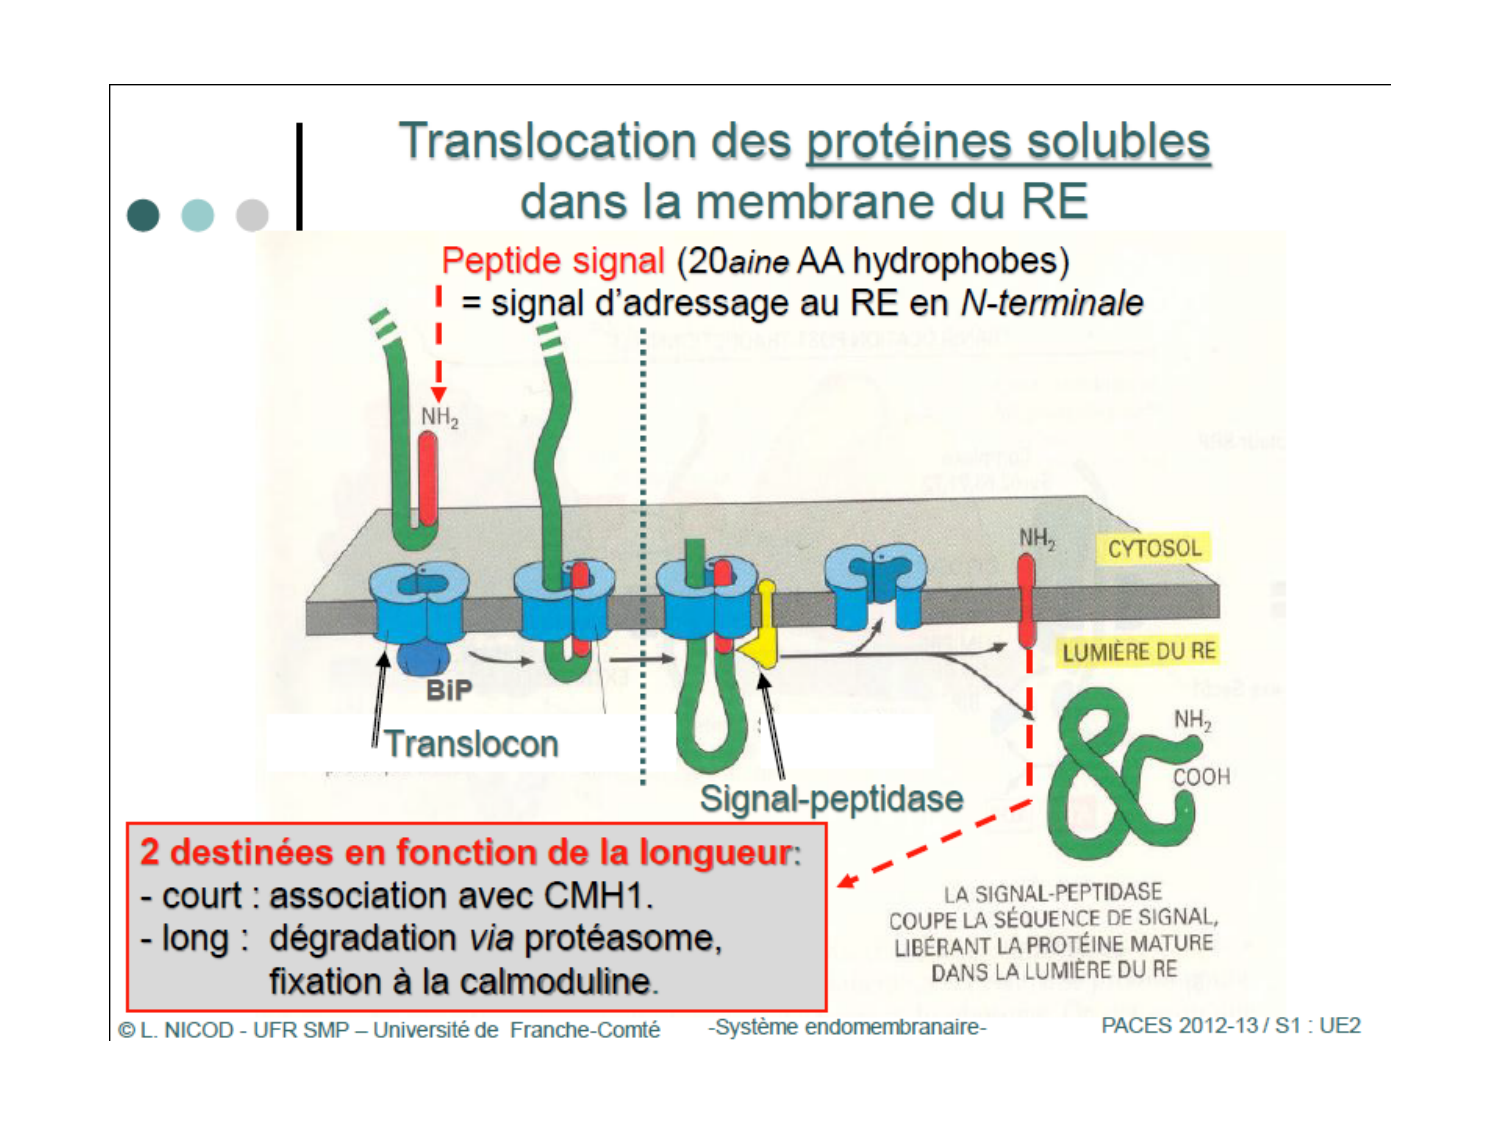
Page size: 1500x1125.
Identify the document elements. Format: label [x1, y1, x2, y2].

picture [109, 84, 1391, 1041]
